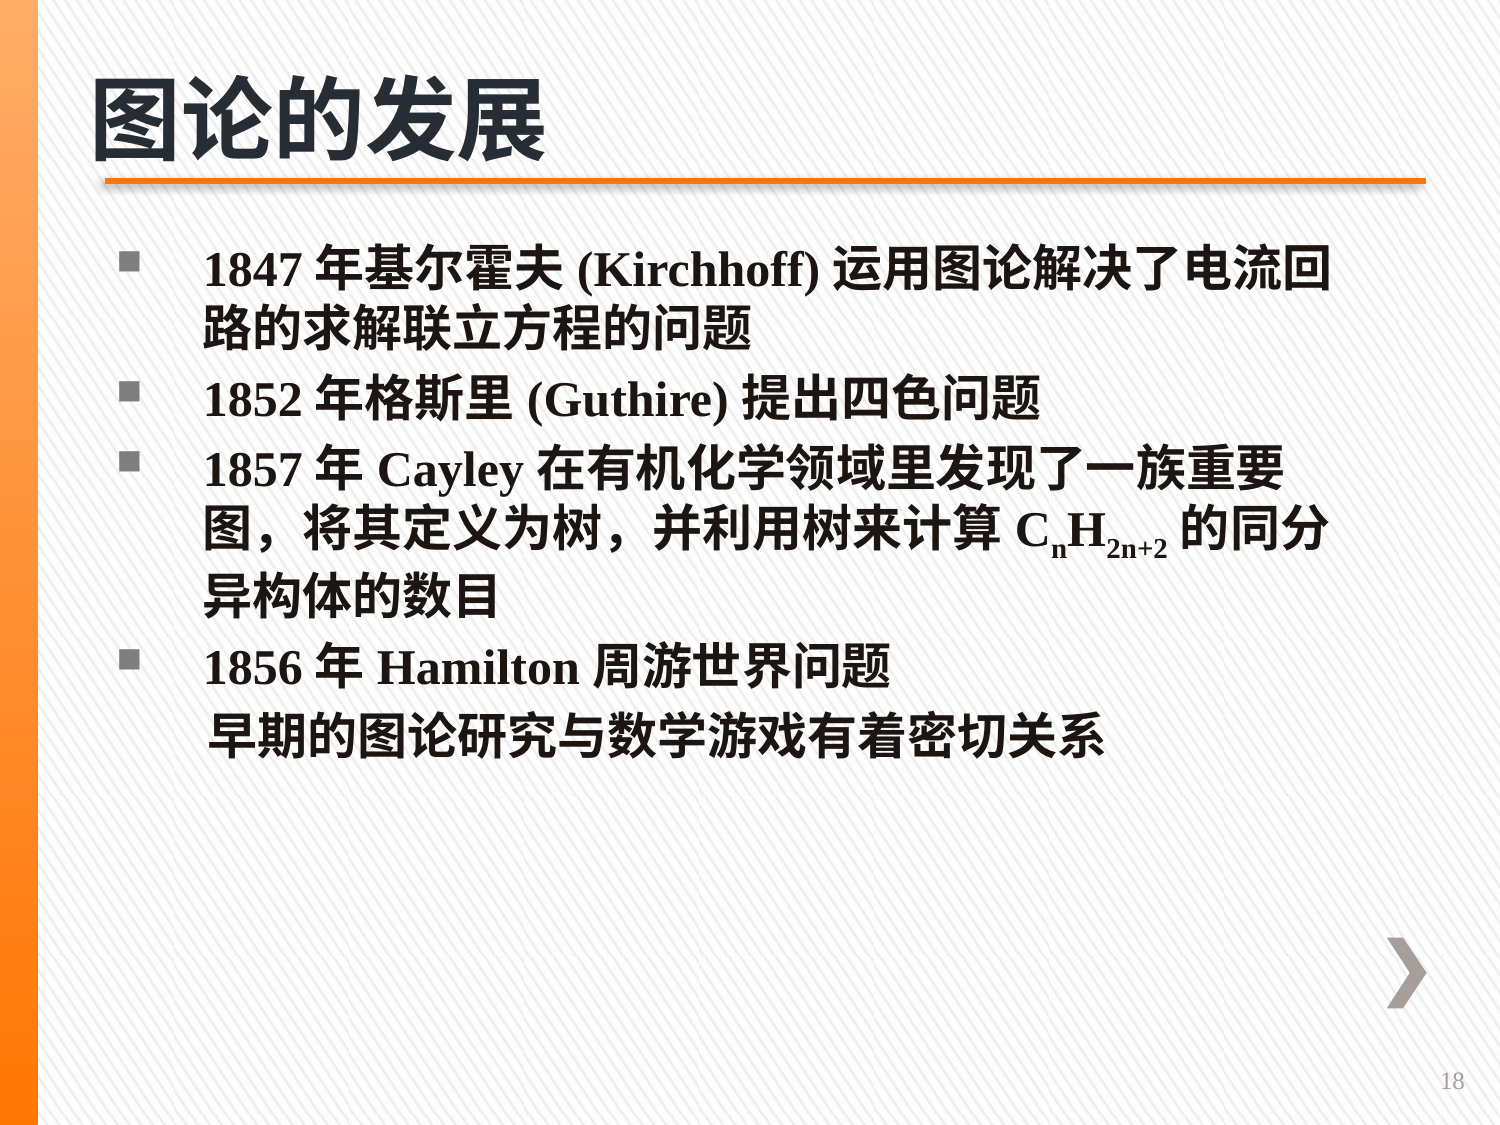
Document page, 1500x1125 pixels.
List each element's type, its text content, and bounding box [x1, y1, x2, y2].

slide_number 18 [1425, 1049, 1488, 1110]
text_box [0, 281, 26, 285]
text_box 1847年基尔霍夫(Kirchhoff)运用图论解决了电流回路的求解联立方程的问题 1852年格斯里(Guthire)提出四色问题 1857年Cayley在有机化学领域里发现了一族重要图，将其定义为树，并利用树来计算CnH2n+2的同分异构体的数目 1856年Hamilton周游世界问题 早期的图论研究与数学游戏有着密切关系 [26, 228, 1388, 1035]
text_box 图论的发展 [74, 54, 1425, 173]
